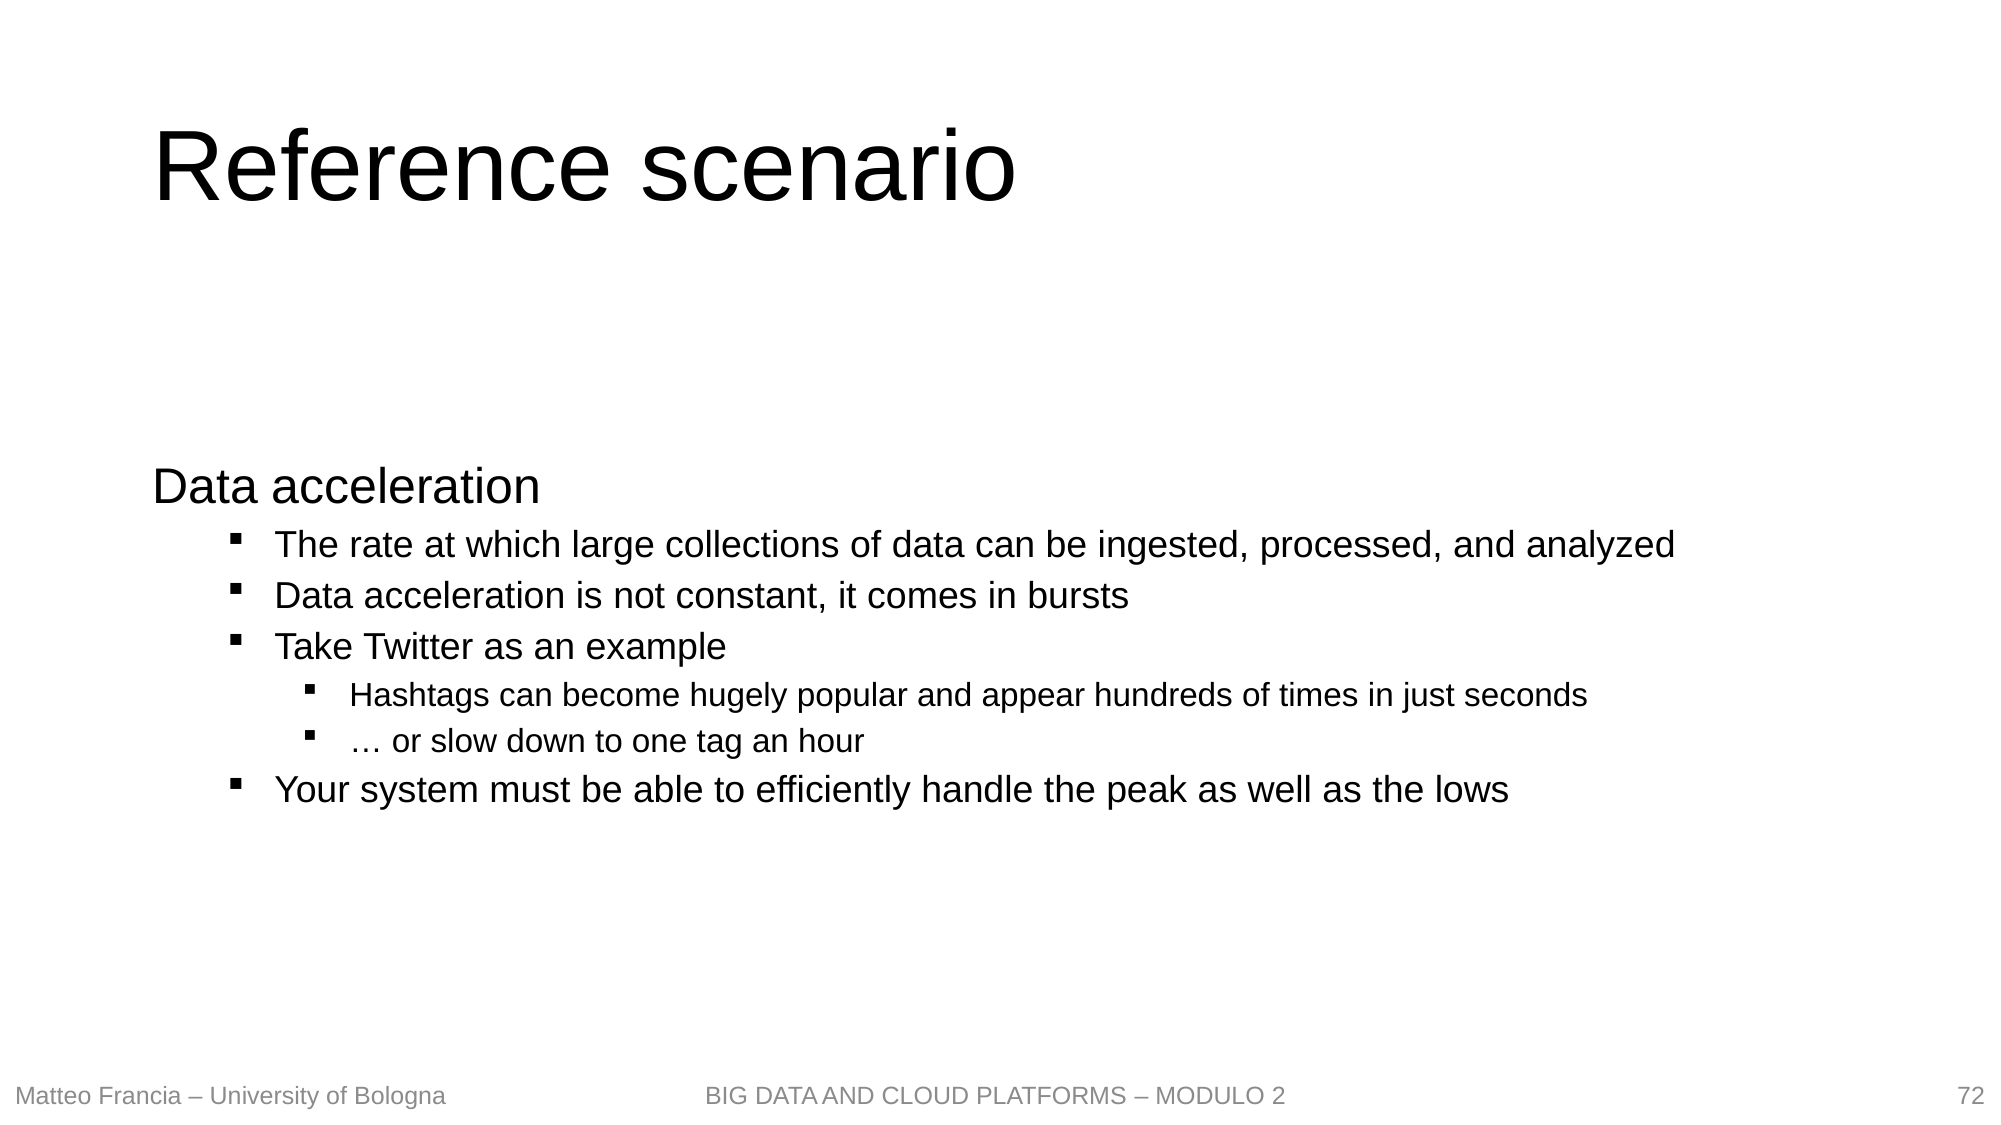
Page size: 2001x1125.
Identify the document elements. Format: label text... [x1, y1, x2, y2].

title Reference scenario [137, 59, 1863, 278]
footer Matteo Francia – University of Bologna [0, 1065, 466, 1125]
list Data acceleration The rate at which large collections of data can be ingested, processed, and analyzed Data acceleration is not constant, it comes in bursts Take Twitter as an example Hashtags can become hugely popular and appear hundreds of times in just seconds … or slow down to one tag an hour Your system must be able to efficiently handle the peak as well as the lows [137, 278, 1863, 993]
slide_number 72 [1550, 1065, 2000, 1125]
